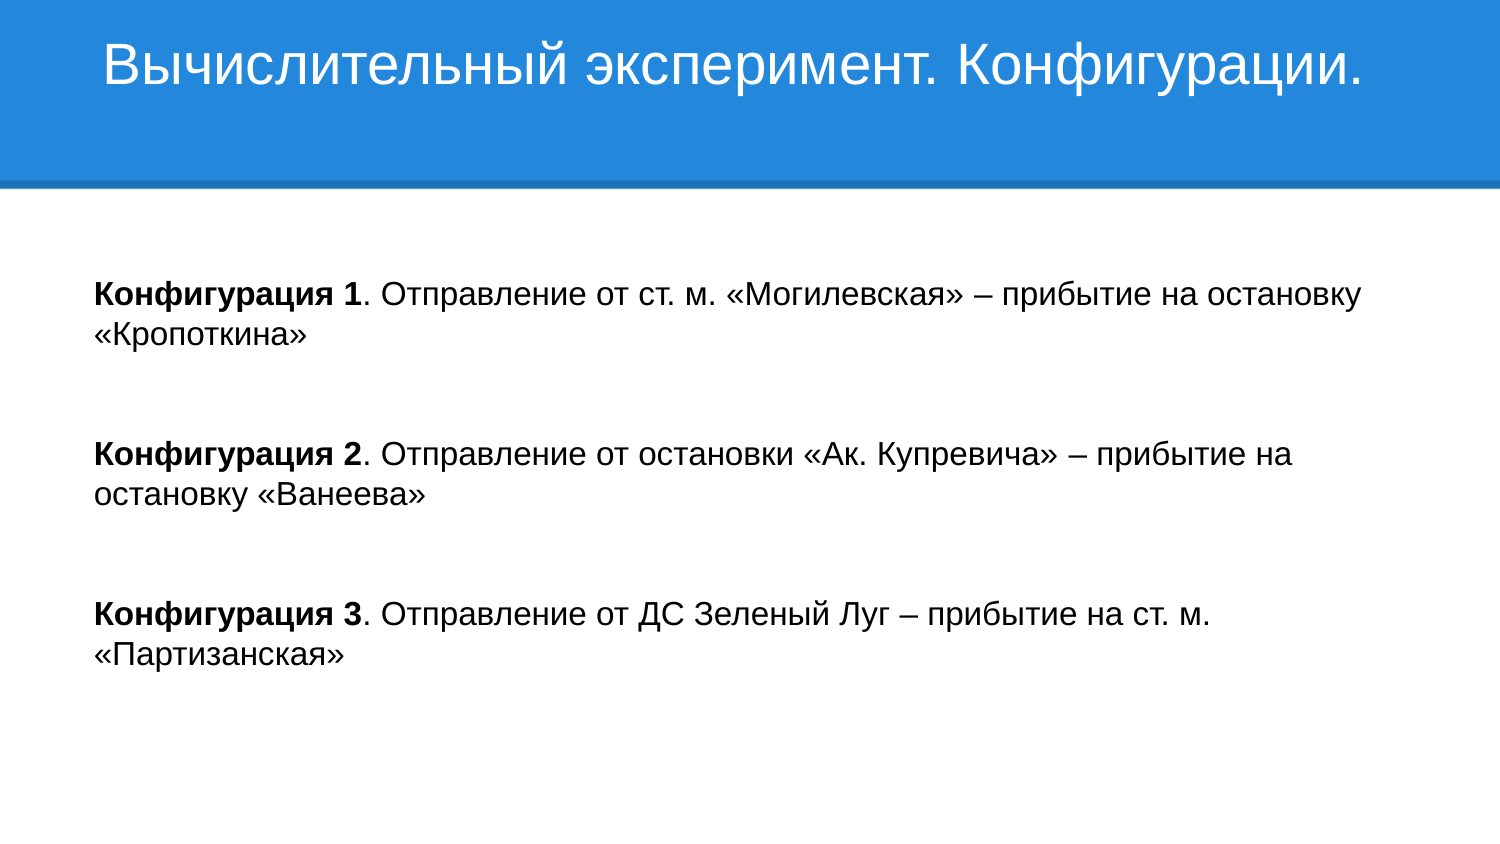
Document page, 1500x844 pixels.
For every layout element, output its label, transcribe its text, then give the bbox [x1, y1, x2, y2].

text_box Конфигурация 1. Отправление от ст. м. «Могилевская» – прибытие на остановку «Кропоткина» Конфигурация 2. Отправление от остановки «Ак. Купревича» – прибытие на остановку «Ванеева» Конфигурация 3. Отправление от ДС Зеленый Луг – прибытие на ст. м. «Партизанская» [79, 265, 1410, 680]
title Вычислительный эксперимент. Конфигурации. [59, 41, 1410, 112]
